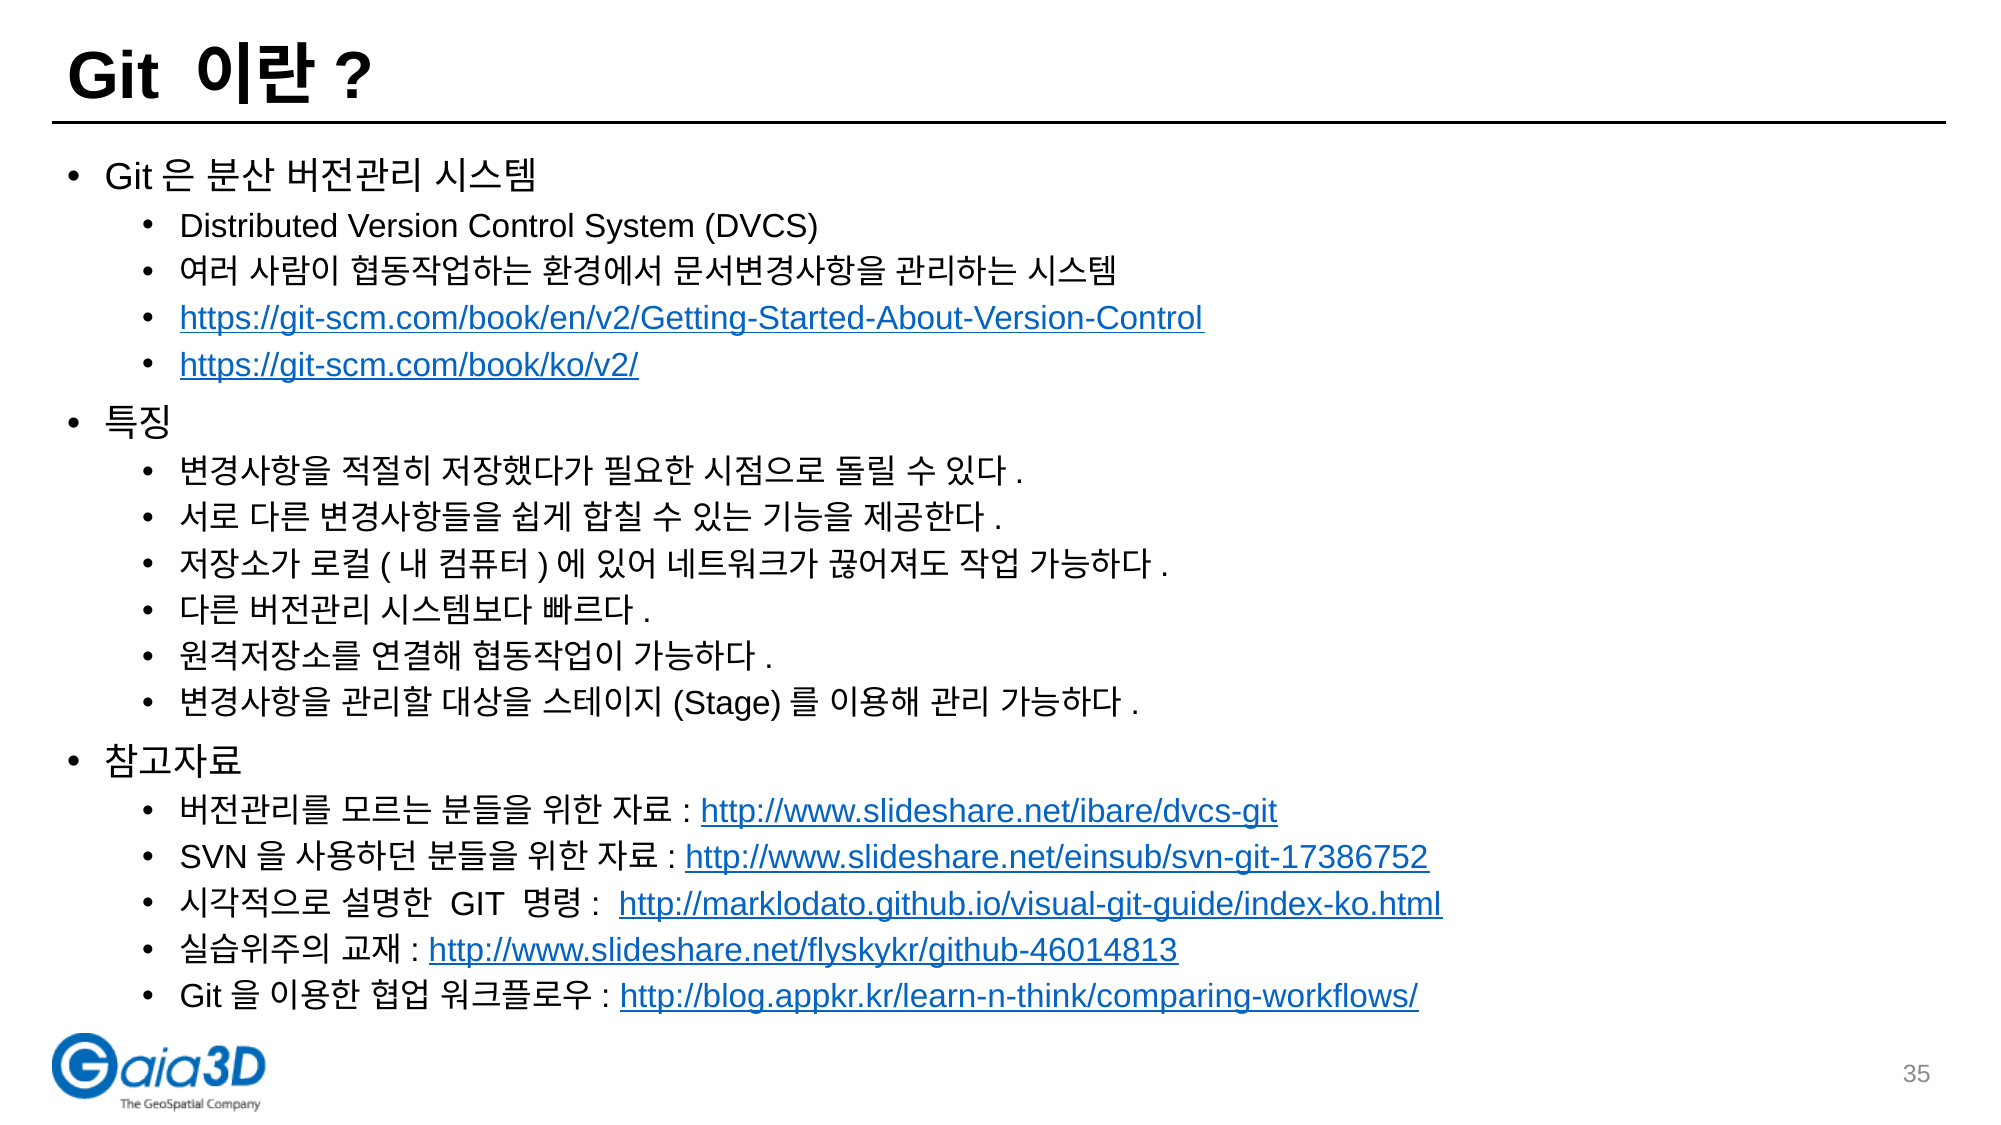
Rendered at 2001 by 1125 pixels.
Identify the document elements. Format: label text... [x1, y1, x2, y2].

title Git 이란? [52, 39, 1946, 115]
picture [52, 1033, 268, 1112]
list Git은 분산 버전관리 시스템 Distributed Version Control System (DVCS) 여러 사람이 협동작업하는 환경에서 문서변경사항을 관리하는 시스템 https://git-scm.com/book/en/v2/Getting-Started-About-Version-Control https://git-scm.com/book/ko/v2/ 특징 변경사항을 적절히 저장했다가 필요한 시점으로 돌릴 수 있다. 서로 다른 변경사항들을 쉽게 합칠 수 있는 기능을 제공한다. 저장소가 로컬(내 컴퓨터)에 있어 네트워크가 끊어져도 작업 가능하다. 다른 버전관리 시스템보다 빠르다. 원격저장소를 연결해 협동작업이 가능하다. 변경사항을 관리할 대상을 스테이지(Stage)를 이용해 관리 가능하다. 참고자료 버전관리를 모르는 분들을 위한 자료: http://www.slideshare.net/ibare/dvcs-git SVN을 사용하던 분들을 위한 자료: http://www.slideshare.net/einsub/svn-git-17386752 시각적으로 설명한 GIT 명령: http://marklodato.github.io/visual-git-guide/index-ko.html 실습위주의 교재: http://www.slideshare.net/flyskykr/github-46014813 Git을 이용한 협업 워크플로우: http://blog.appkr.kr/learn-n-think/comparing-workflows/ [52, 149, 1946, 1014]
slide_number 35 [1495, 1042, 1946, 1103]
